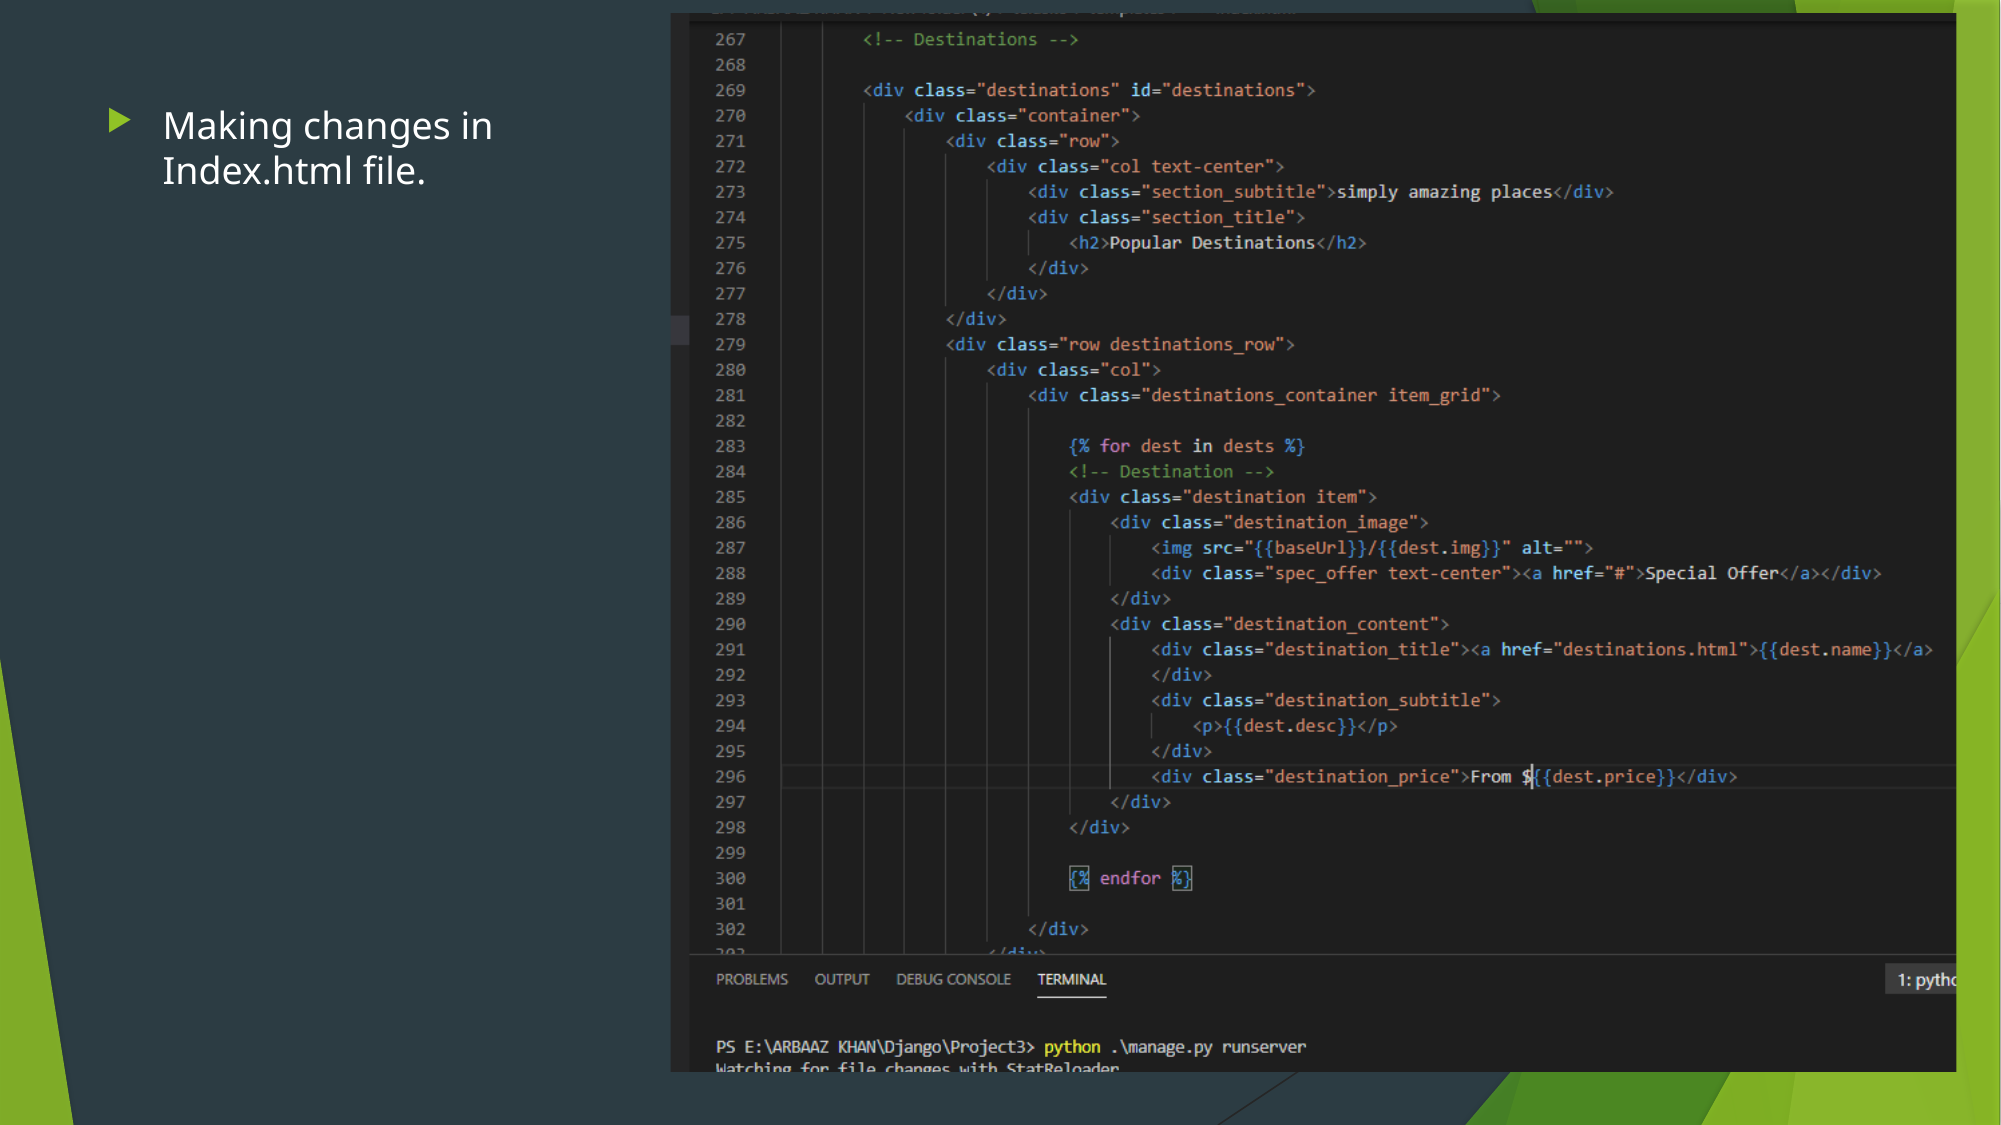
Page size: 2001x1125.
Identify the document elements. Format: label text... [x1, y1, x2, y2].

list Making changes in Index.html file. [91, 94, 558, 992]
picture [670, 13, 1958, 1073]
